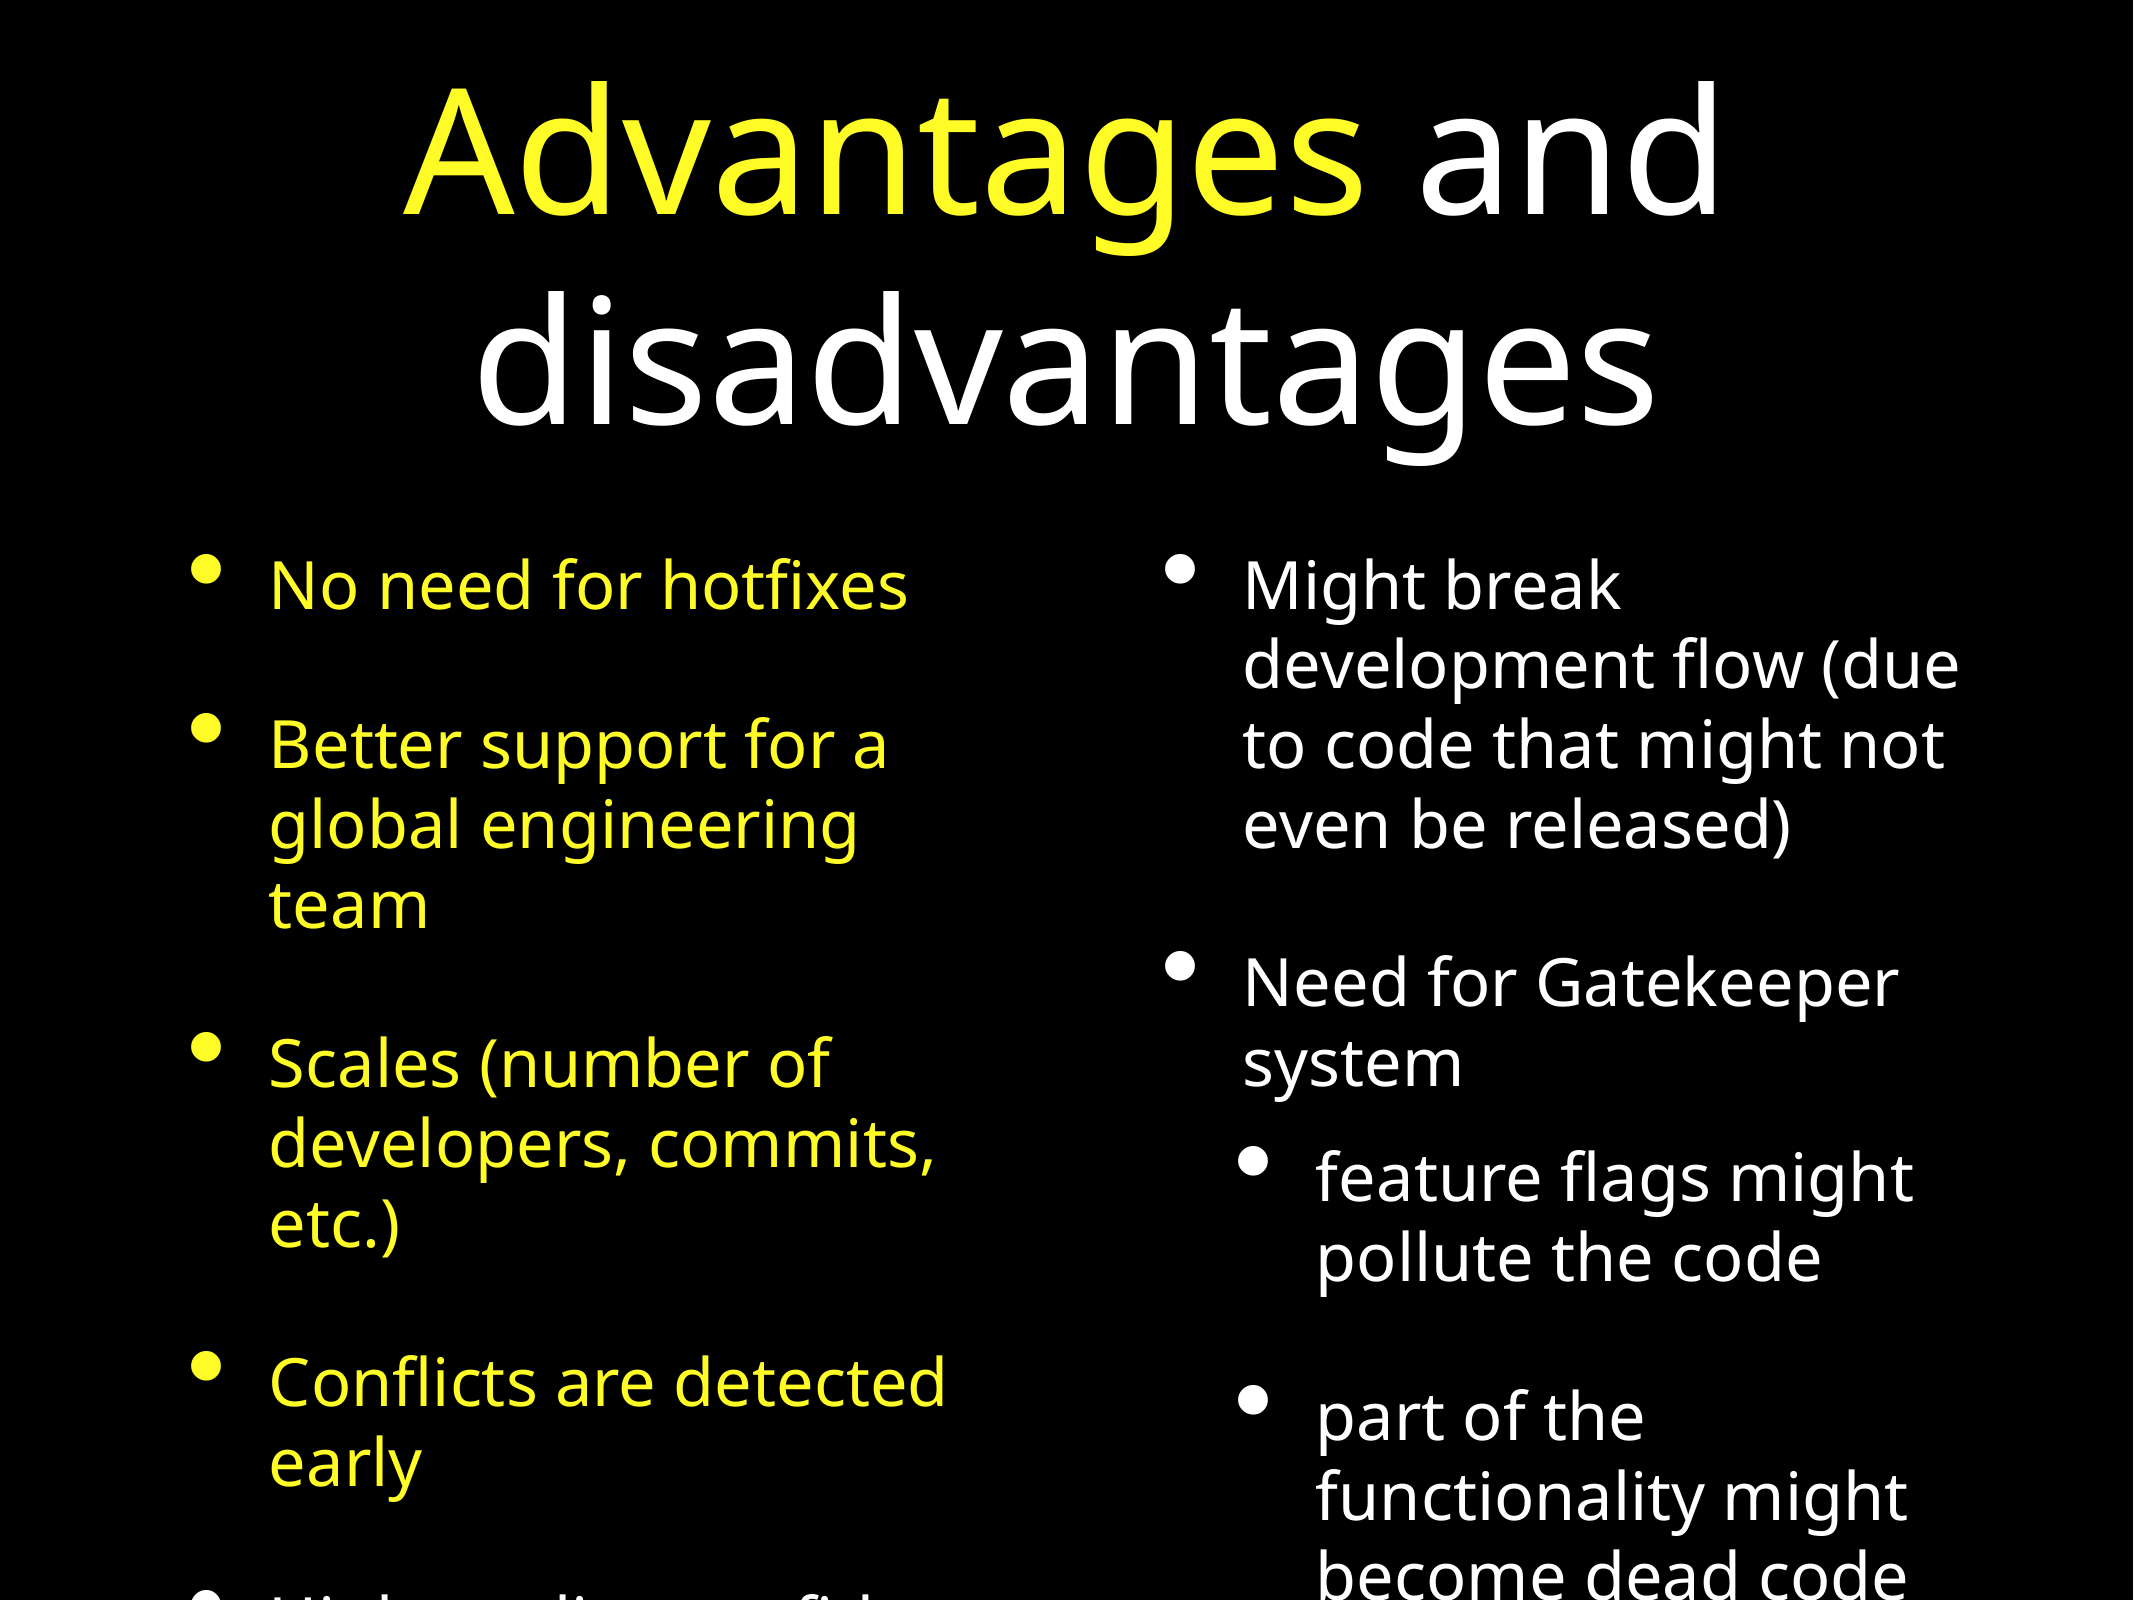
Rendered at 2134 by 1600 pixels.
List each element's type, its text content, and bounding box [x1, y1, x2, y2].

list No need for hotfixes Better support for a global engineering team Scales (number of developers, commits, etc.) Conflicts are detected early High quality, confident developers Might break development flow (due to code that might not even be released) Need for Gatekeeper system feature flags might pollute the code part of the functionality might become dead code [126, 533, 2007, 1562]
title Advantages and disadvantages [207, 41, 1926, 458]
